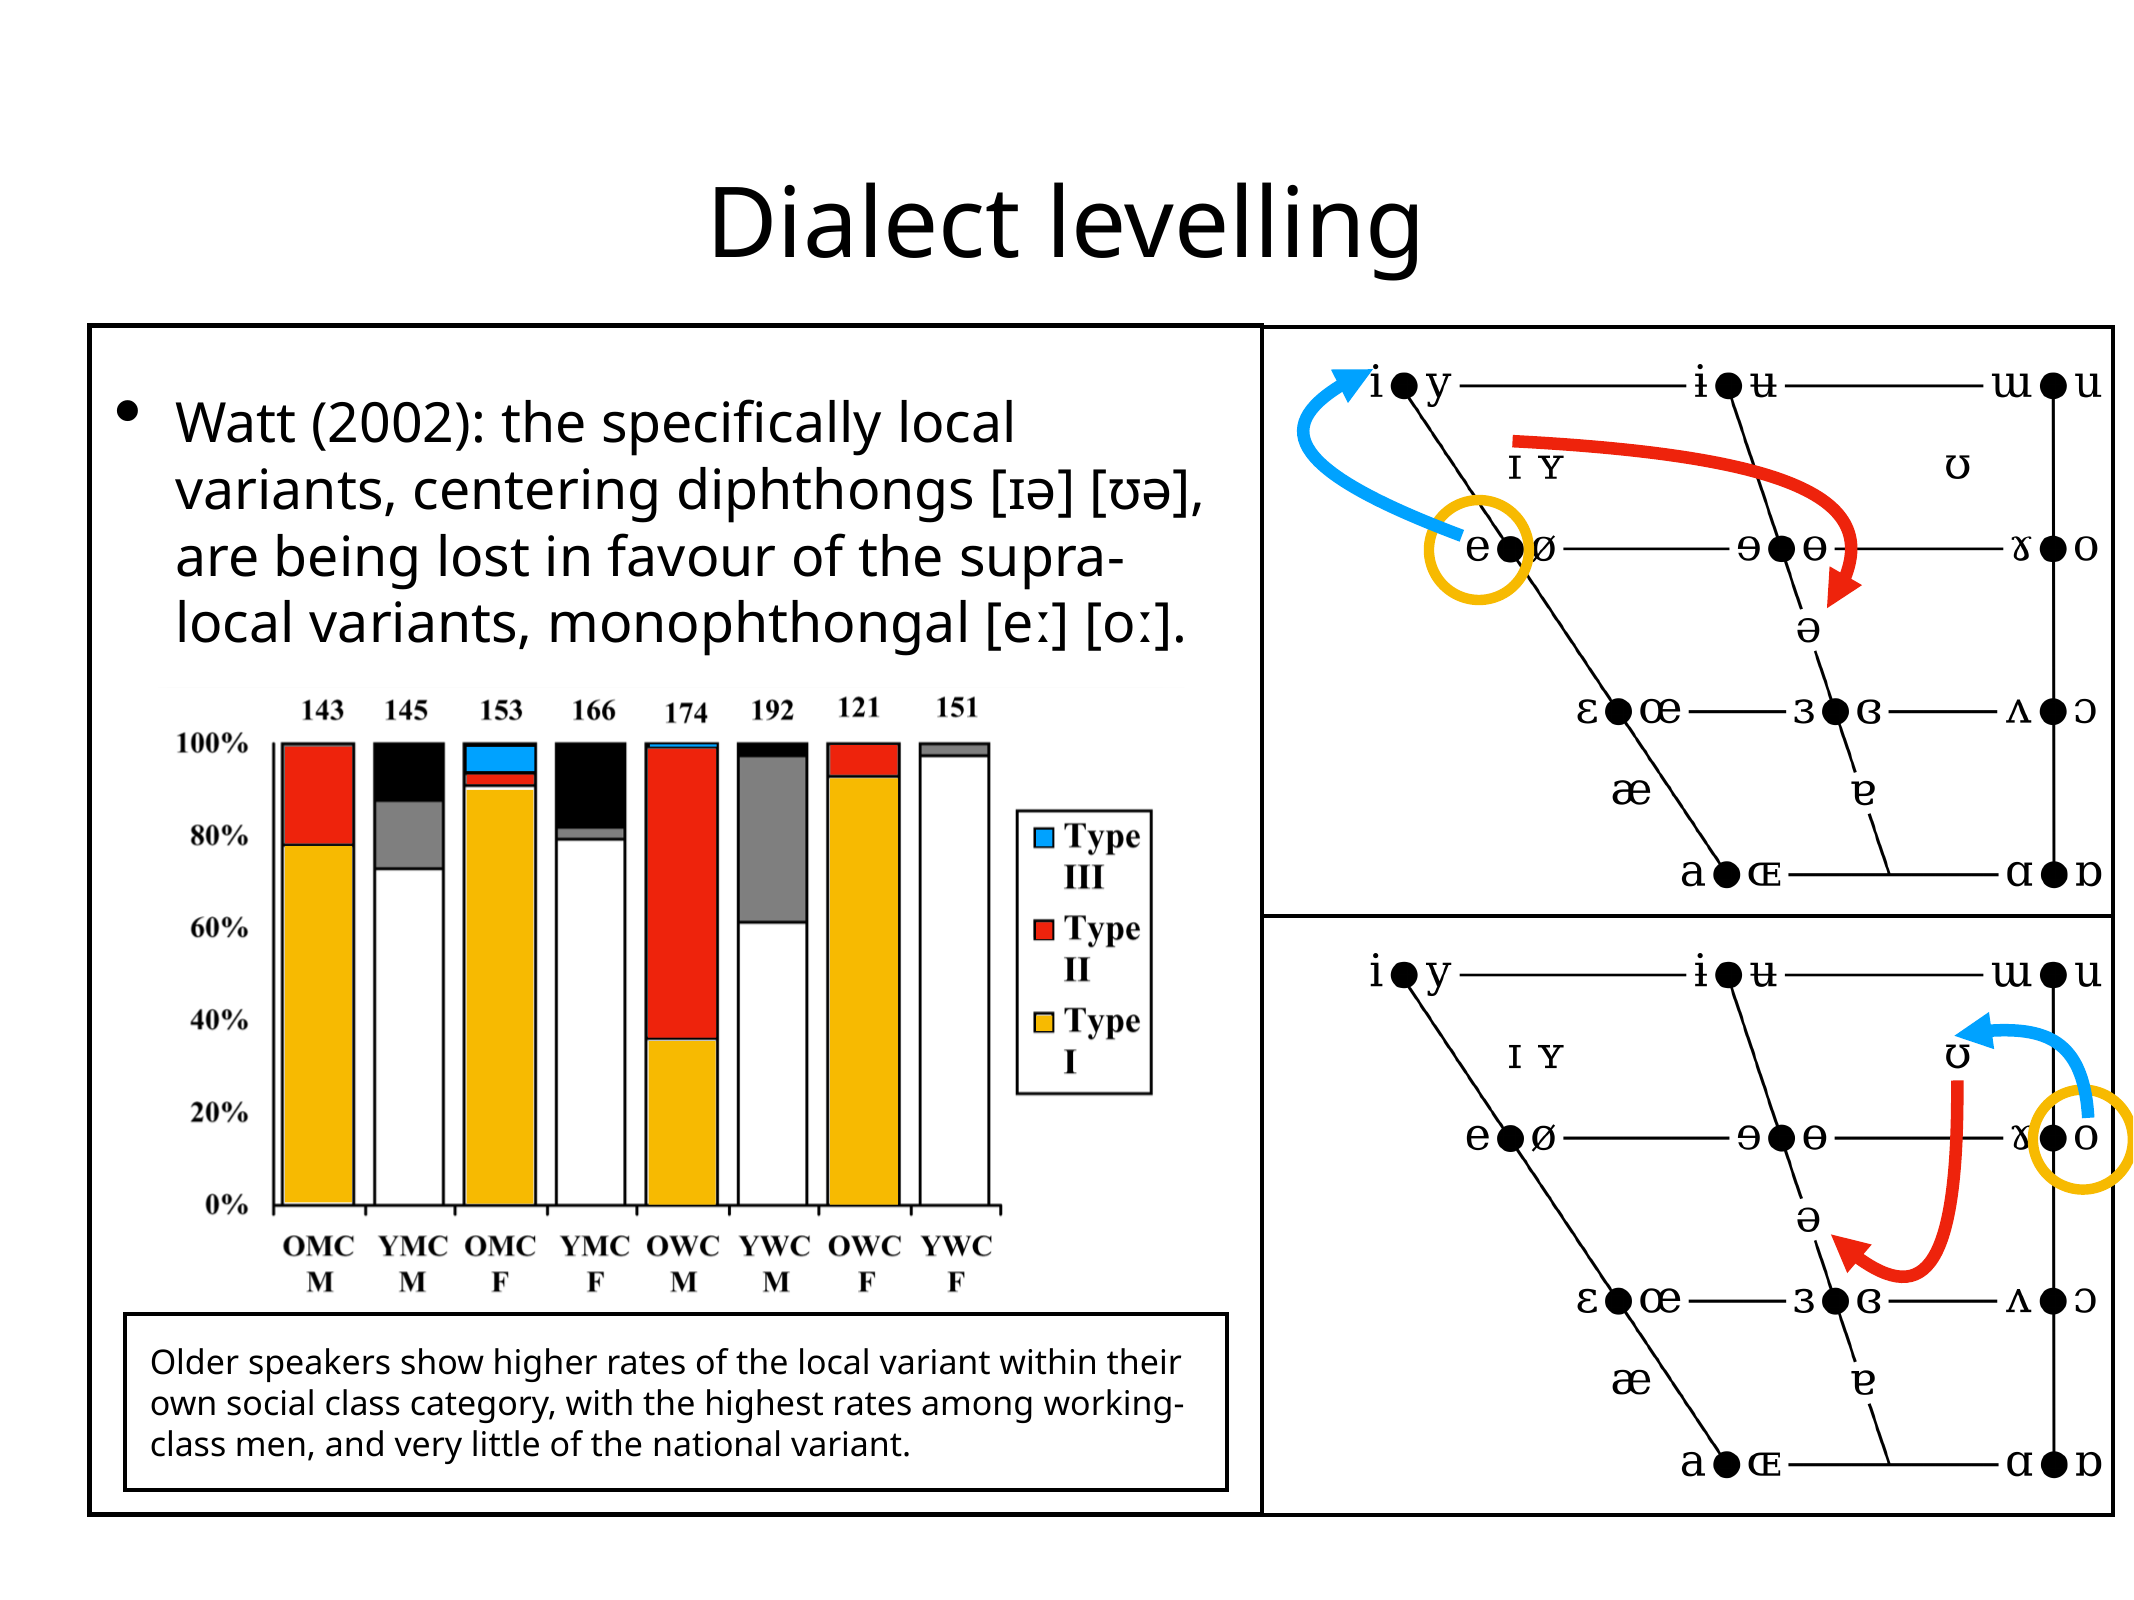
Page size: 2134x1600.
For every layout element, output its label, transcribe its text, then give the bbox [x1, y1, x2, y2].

text_box Watt (2002): the specifically local variants, centering diphthongs [ɪə] [ʊə], are being lost in favour of the supra-local variants, monophthongal [eː] [oː]. [89, 325, 1260, 1515]
title Dialect levelling [155, 128, 1978, 310]
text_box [134, 686, 1218, 1479]
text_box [1261, 326, 2116, 915]
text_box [1261, 915, 2134, 1516]
text_box Older speakers show higher rates of the local variant within their own social class category, with the highest rates among working-class men, and very little of the national variant. [124, 1314, 1227, 1491]
